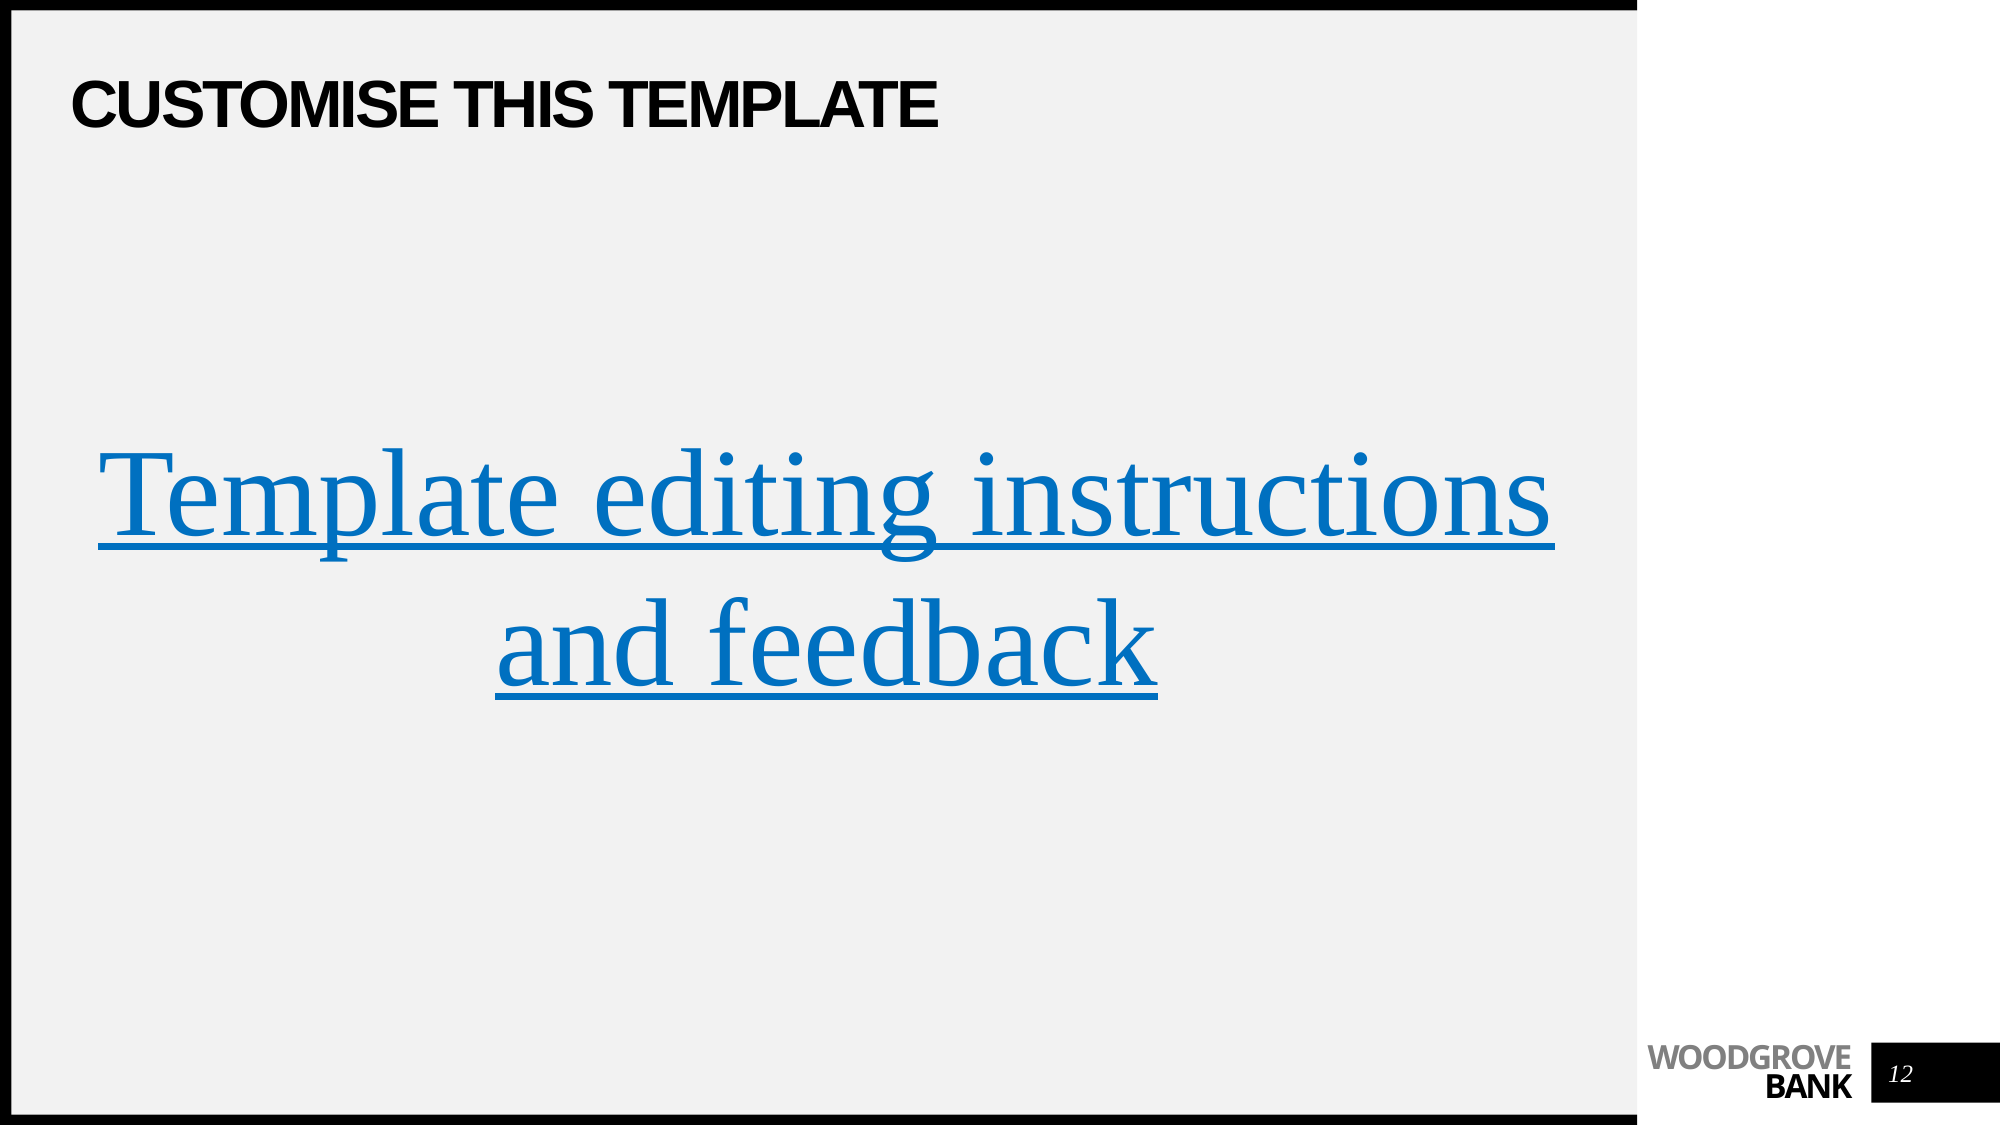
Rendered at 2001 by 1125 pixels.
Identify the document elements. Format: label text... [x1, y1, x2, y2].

text_box Template editing instructions and feedback [80, 403, 1573, 719]
title Customise this Template [70, 70, 1580, 142]
slide_number 12 [1877, 1050, 1924, 1096]
